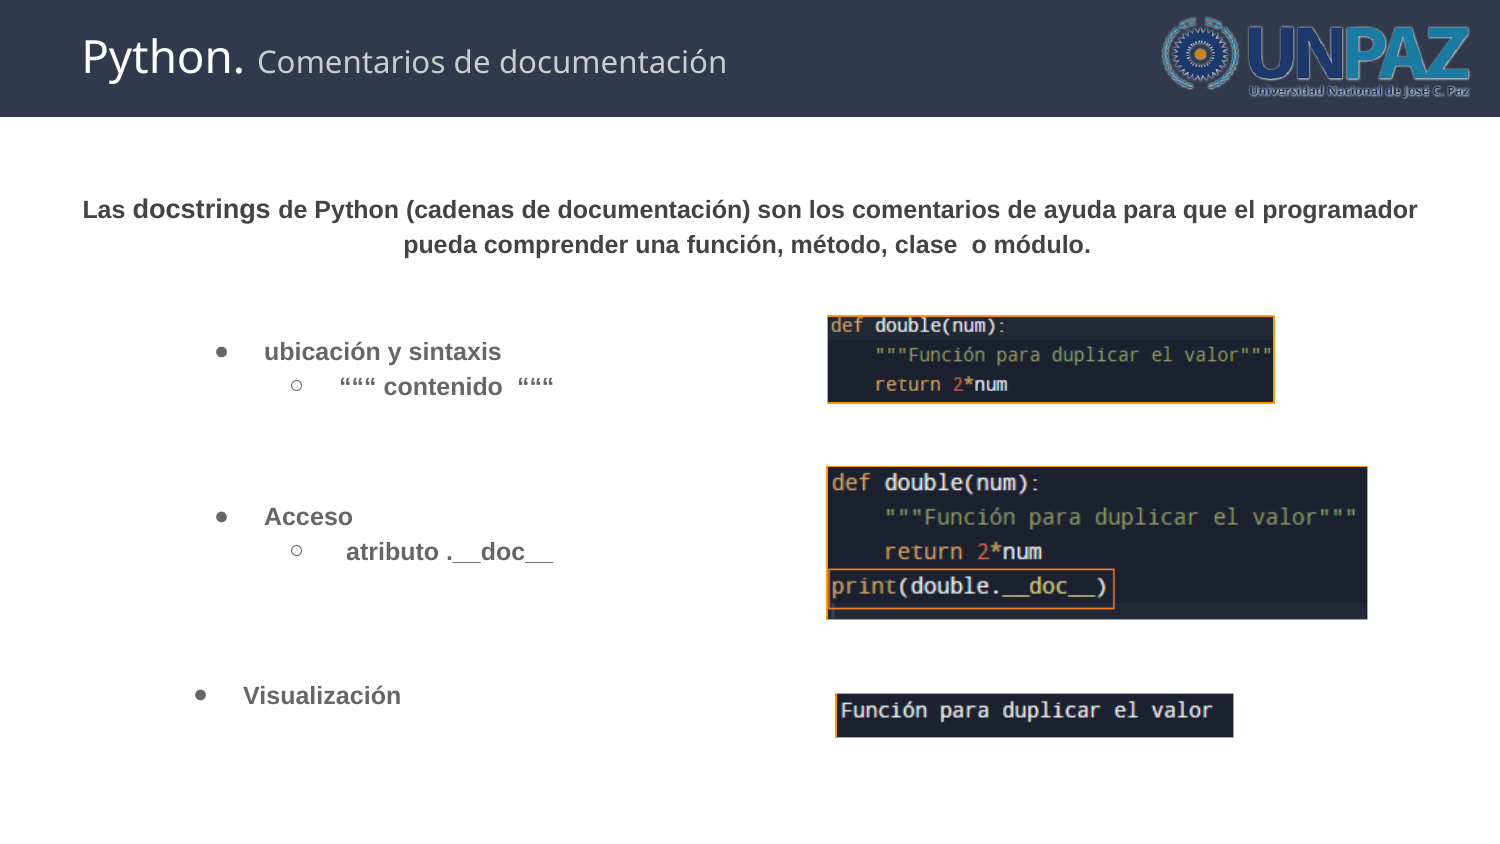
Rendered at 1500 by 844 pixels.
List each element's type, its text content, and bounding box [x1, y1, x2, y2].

text_box Visualización [153, 659, 669, 741]
picture [836, 693, 1234, 738]
picture [827, 466, 1368, 619]
text_box Acceso atributo .__doc__ [174, 481, 770, 616]
picture [1145, 0, 1500, 118]
title Python. Comentarios de documentación [66, 12, 1140, 105]
text_box ubicación y sintaxis “““ contenido “““ [174, 316, 690, 420]
picture [827, 316, 1274, 403]
text_box [0, 0, 1143, 117]
text_box Las docstrings de Python (cadenas de documentación) son los comentarios de ayuda para que el programador pueda comprender una función, método, clase o módulo. [59, 171, 1444, 289]
